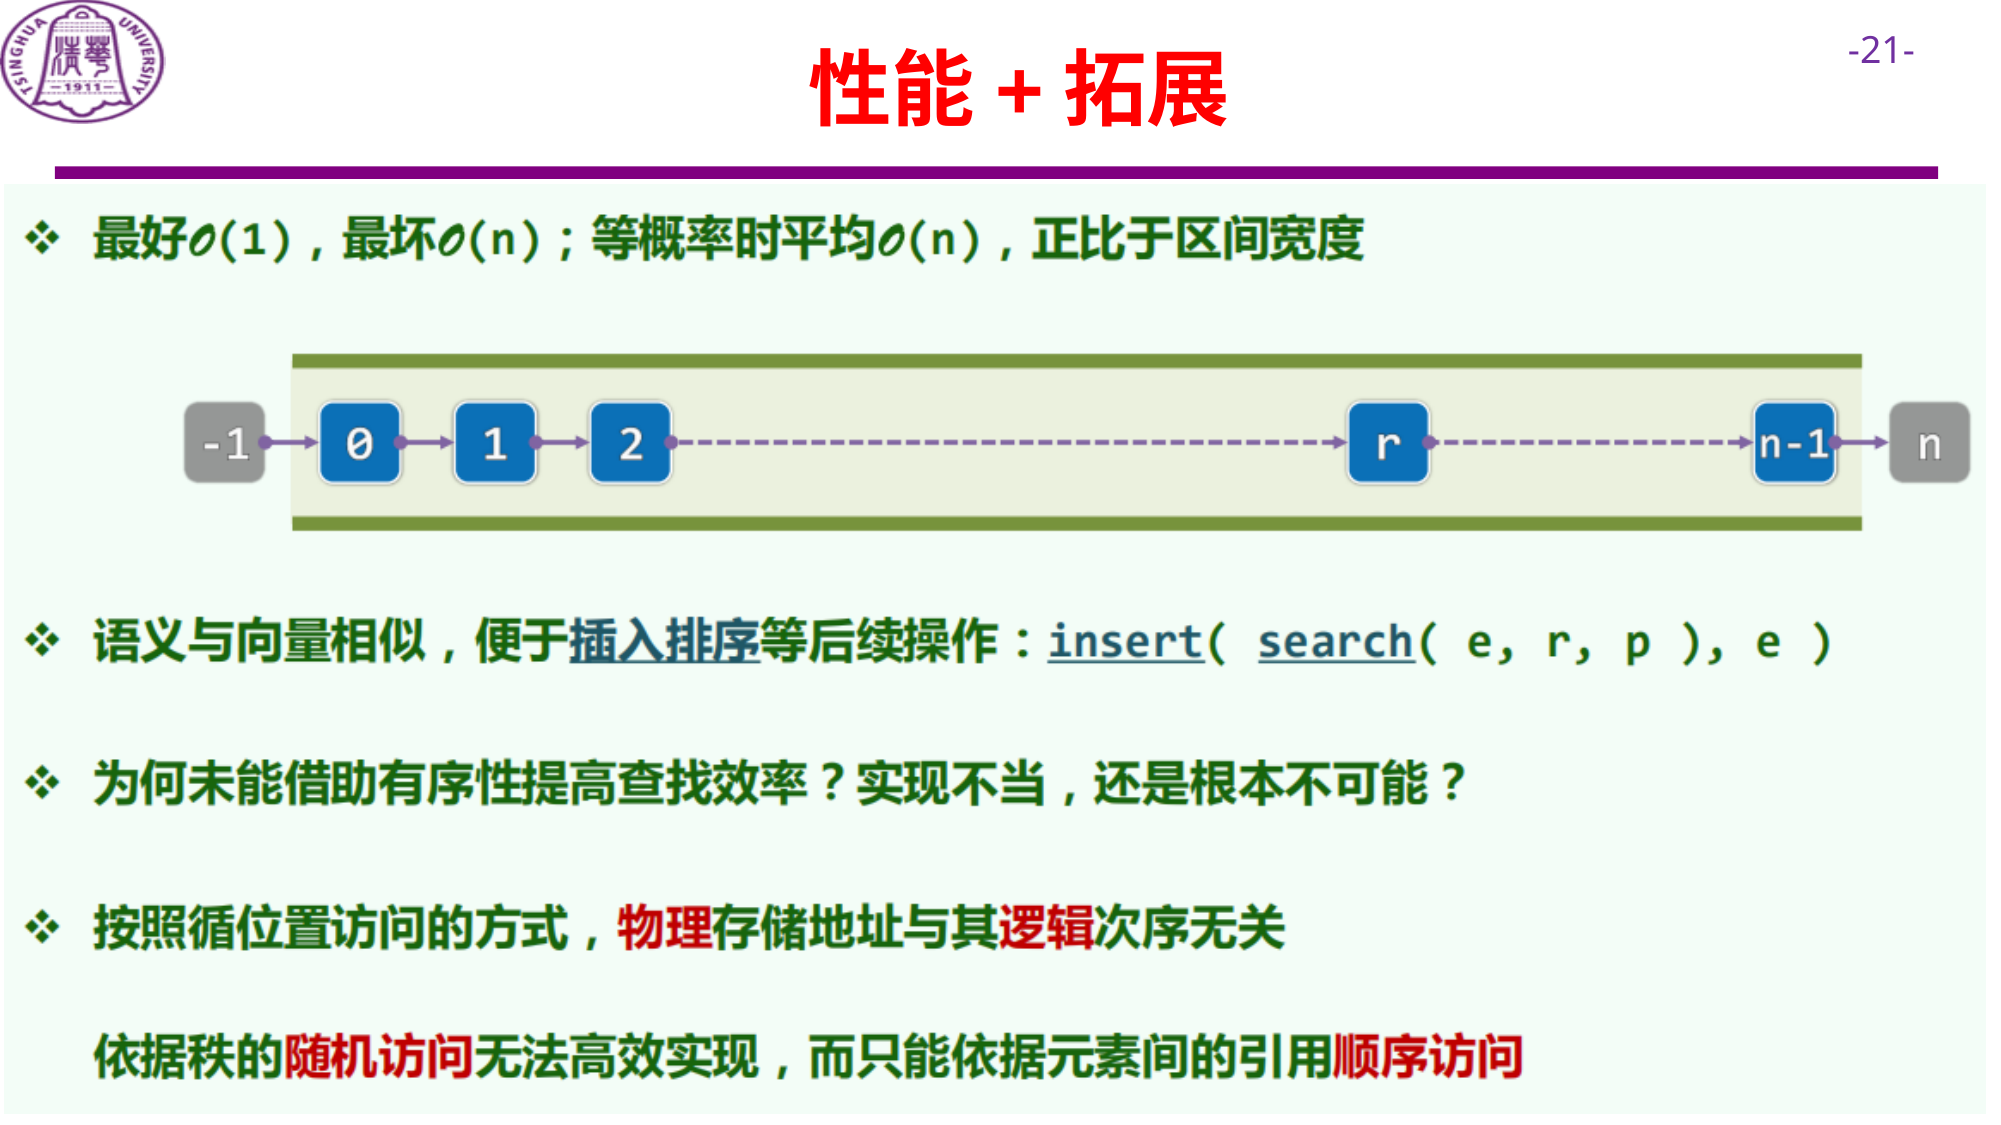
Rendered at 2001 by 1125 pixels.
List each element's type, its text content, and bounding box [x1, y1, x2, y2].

picture [0, 0, 166, 124]
title 性能+拓展 [188, 10, 1851, 162]
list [3, 184, 1986, 1115]
